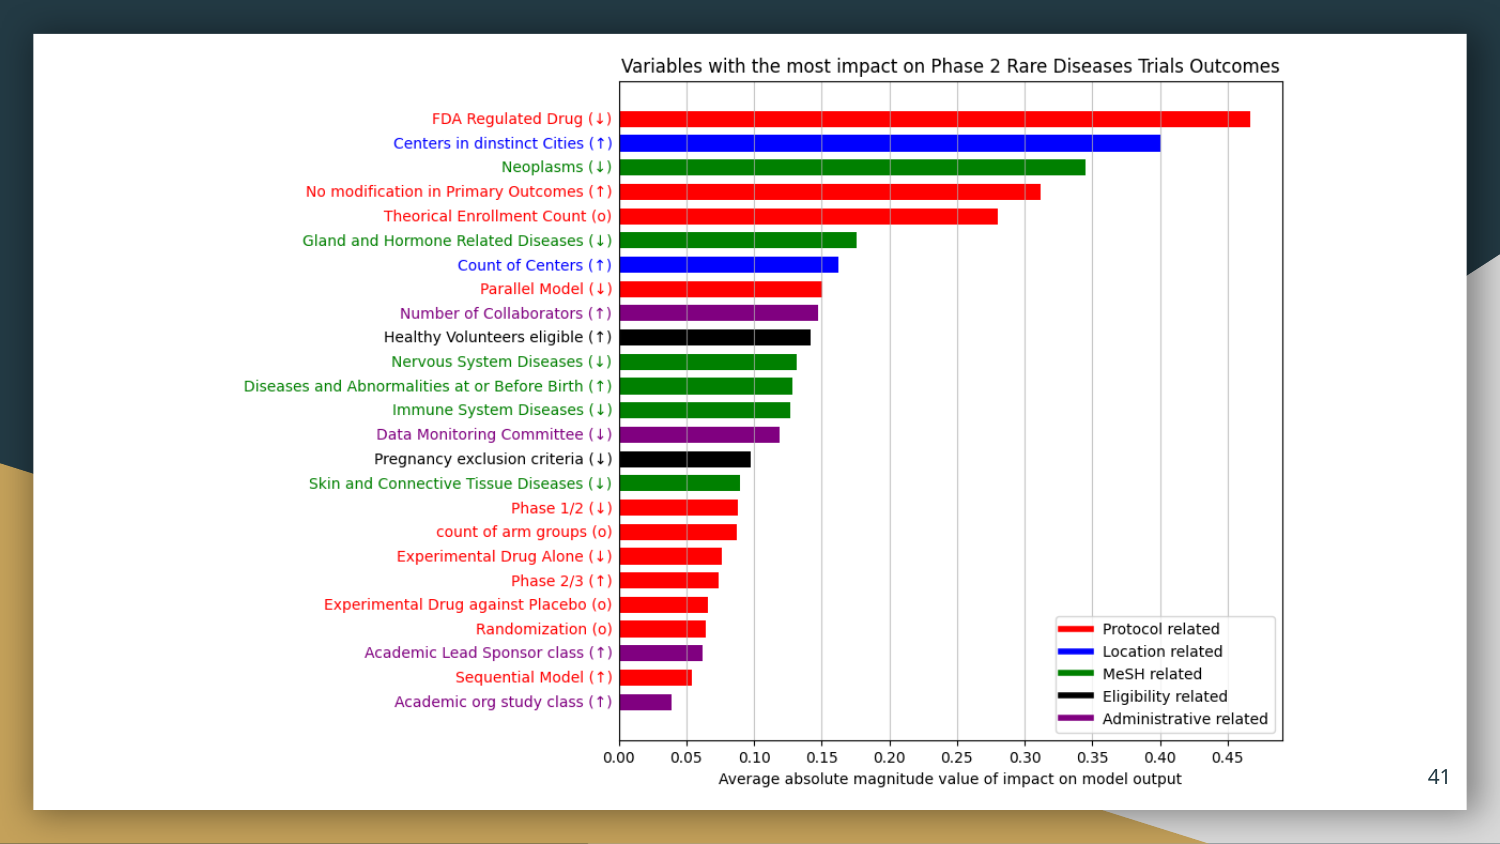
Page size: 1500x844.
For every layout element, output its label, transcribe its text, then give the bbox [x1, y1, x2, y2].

picture [233, 47, 1292, 797]
slide_number ‹#› [1376, 745, 1467, 810]
